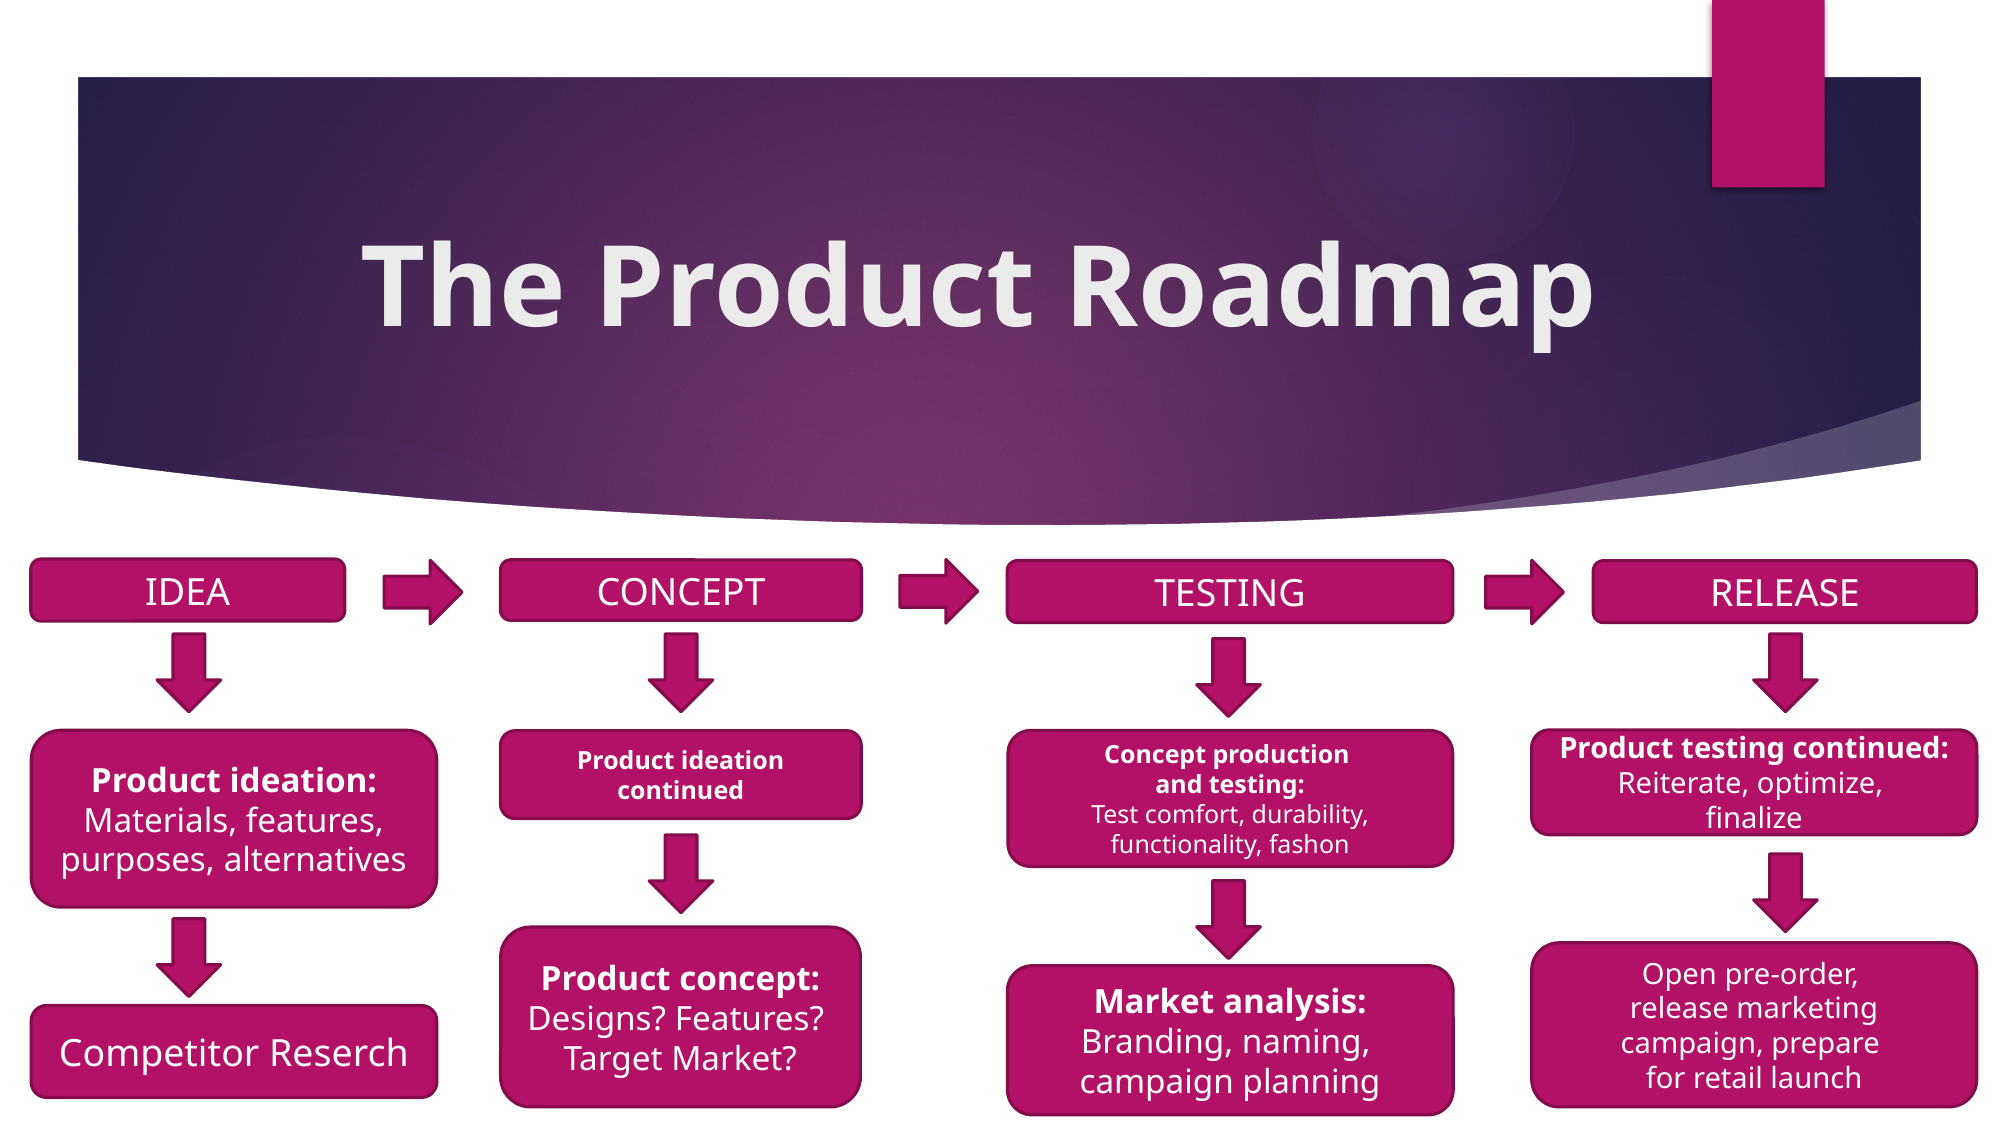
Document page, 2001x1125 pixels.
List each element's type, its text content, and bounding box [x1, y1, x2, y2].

text_box Product testing continued: Reiterate, optimize, finalize [1530, 728, 1979, 837]
text_box [1752, 632, 1819, 713]
text_box [382, 558, 464, 626]
text_box [155, 632, 223, 713]
text_box [898, 558, 979, 625]
text_box [155, 917, 223, 998]
text_box CONCEPT [498, 558, 864, 622]
text_box [1484, 558, 1565, 626]
text_box Market analysis: Branding, naming, campaign planning [1005, 964, 1455, 1117]
text_box [647, 833, 715, 914]
text_box Competitor Reserch [29, 1003, 439, 1100]
text_box [1195, 637, 1262, 718]
text_box IDEA [29, 557, 347, 623]
text_box Product ideation continued [498, 729, 863, 821]
title The Product Roadmap [254, 168, 1704, 394]
text_box [1752, 852, 1819, 933]
text_box RELEASE [1591, 559, 1979, 625]
text_box TESTING [1005, 558, 1455, 625]
text_box [647, 632, 715, 713]
text_box [1195, 879, 1262, 960]
text_box Product concept: Designs? Features? Target Market? [498, 925, 862, 1109]
text_box Concept production and testing: Test comfort, durability, functionality, fashon [1006, 728, 1455, 869]
text_box Open pre-order, release marketing campaign, prepare for retail launch [1530, 941, 1979, 1109]
text_box Product ideation: Materials, features, purposes, alternatives [29, 728, 439, 909]
